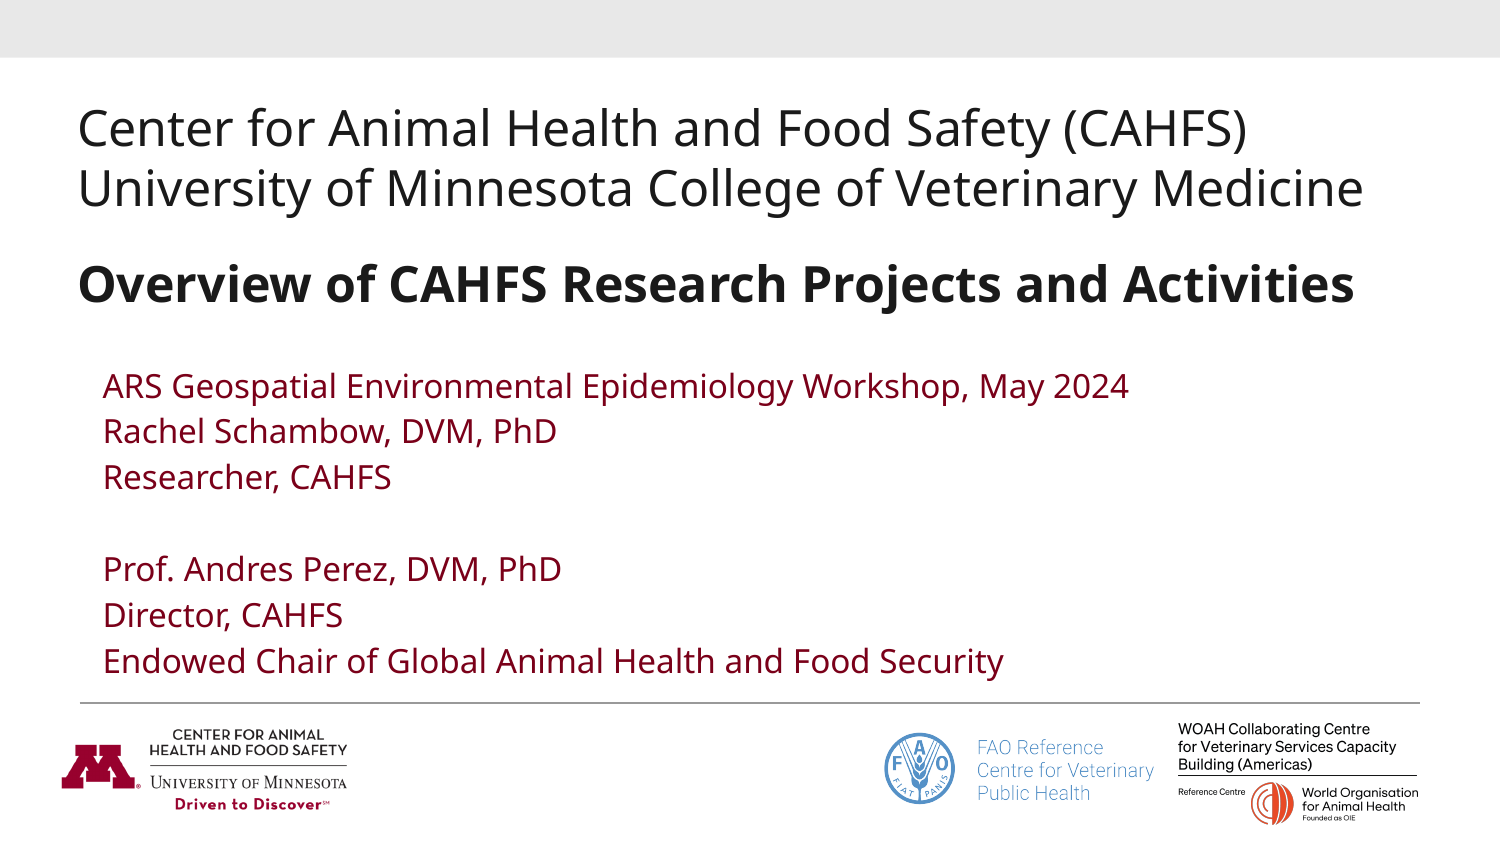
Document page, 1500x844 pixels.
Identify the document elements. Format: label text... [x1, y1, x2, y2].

text_box Center for Animal Health and Food Safety (CAHFS) University of Minnesota College of Veterinary Medicine [62, 81, 1438, 200]
text_box ARS Geospatial Environmental Epidemiology Workshop, May 2024 Rachel Schambow, DVM, PhD Researcher, CAHFS Prof. Andres Perez, DVM, PhD Director, CAHFS Endowed Chair of Global Animal Health and Food Security [87, 343, 1148, 704]
text_box Overview of CAHFS Research Projects and Activities [62, 237, 1438, 325]
picture [880, 730, 1158, 807]
picture [38, 722, 370, 816]
picture [1178, 723, 1418, 825]
